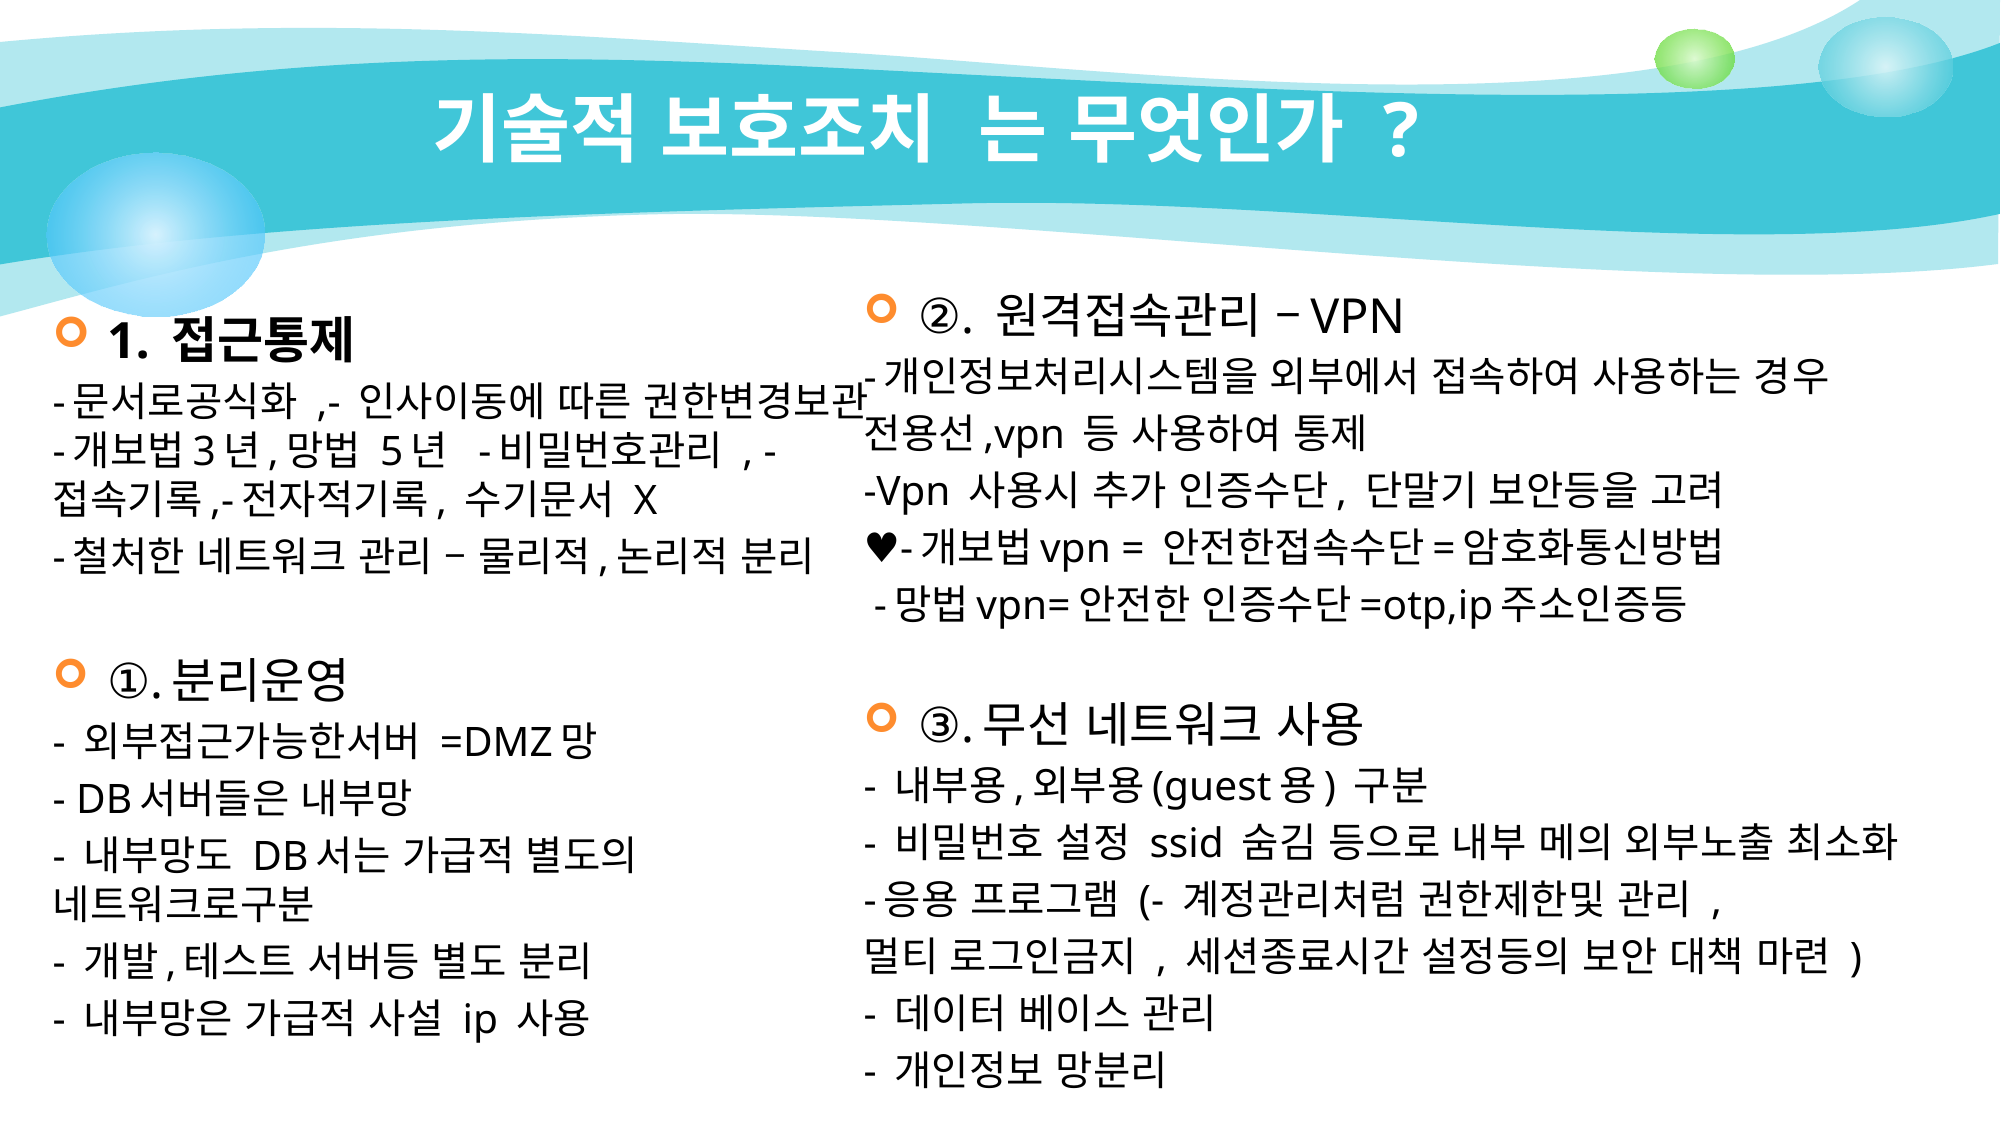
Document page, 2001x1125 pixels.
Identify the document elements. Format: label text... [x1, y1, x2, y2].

title 기술적 보호조치 는 무엇인가 ? [63, 17, 1789, 236]
list ②. 원격접속관리 –VPN -개인정보처리시스템을 외부에서 접속하여 사용하는 경우 전용선,vpn 등 사용하여 통제 -Vpn 사용시 추가 인증수단, 단말기 보안등을 고려 ♥-개보법vpn = 안전한접속수단=암호화통신방법 -망법vpn=안전한 인증수단=otp,ip주소인증등 ③.무선 네트워크 사용 - 내부용,외부용(guest용) 구분 - 비밀번호 설정 ssid 숨김 등으로 내부 메의 외부노출 최소화 -응용 프로그램 (- 계정관리처럼 권한제한및 관리 , 멀티 로그인금지 , 세션종료시간 설정등의 보안 대책 마련 ) - 데이터 베이스 관리 - 개인정보 망분리 [848, 277, 2000, 1101]
list 1. 접근통제 -문서로공식화 ,- 인사이동에 따른 권한변경보관-개보법3년,망법 5년 -비밀번호관리 , -접속기록,-전자적기록, 수기문서 X -철처한 네트워크 관리 – 물리적,논리적 분리 ①.분리운영 - 외부접근가능한서버 =DMZ망 - DB서버들은 내부망 - 내부망도 DB서는 가급적 별도의 네트워크로구분 - 개발,테스트 서버등 별도 분리 - 내부망은 가급적 사설 ip 사용 [37, 300, 848, 1101]
